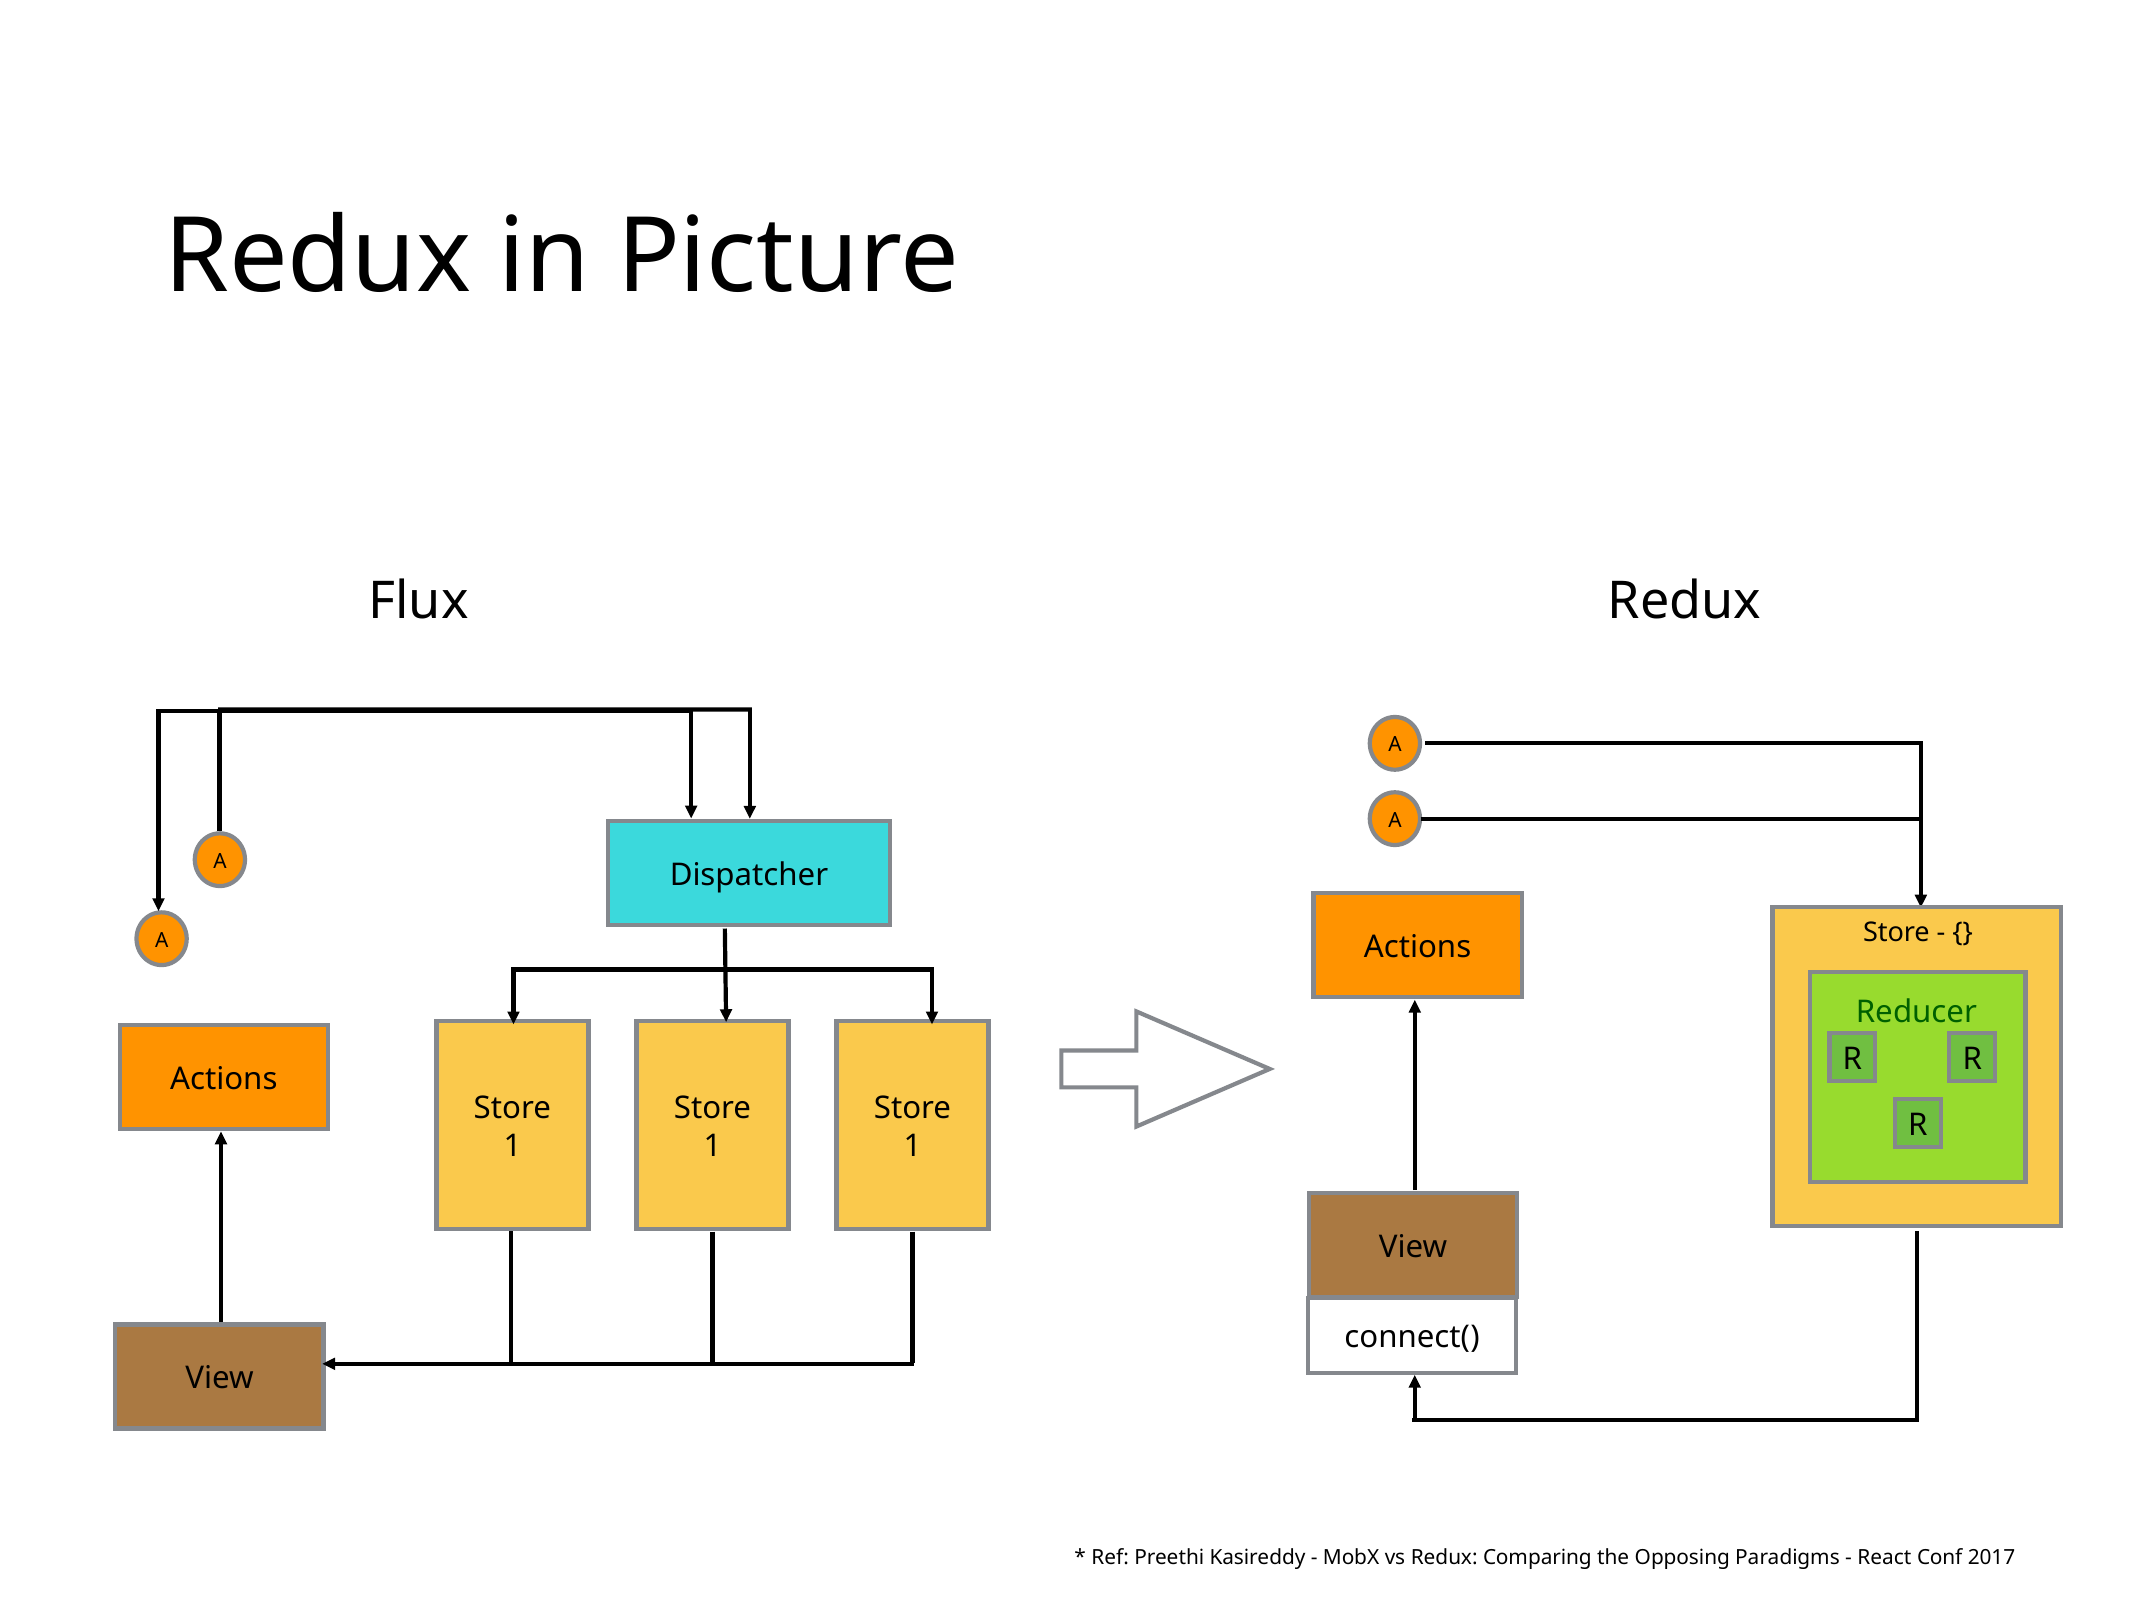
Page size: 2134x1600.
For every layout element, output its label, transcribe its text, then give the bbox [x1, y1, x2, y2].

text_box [115, 557, 989, 1429]
title Redux in Picture [155, 72, 1978, 428]
text_box * Ref: Preethi Kasireddy - MobX vs Redux: Comparing the Opposing Paradigms - React Conf 2017 [1065, 1535, 2024, 1577]
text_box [1061, 557, 2062, 1422]
